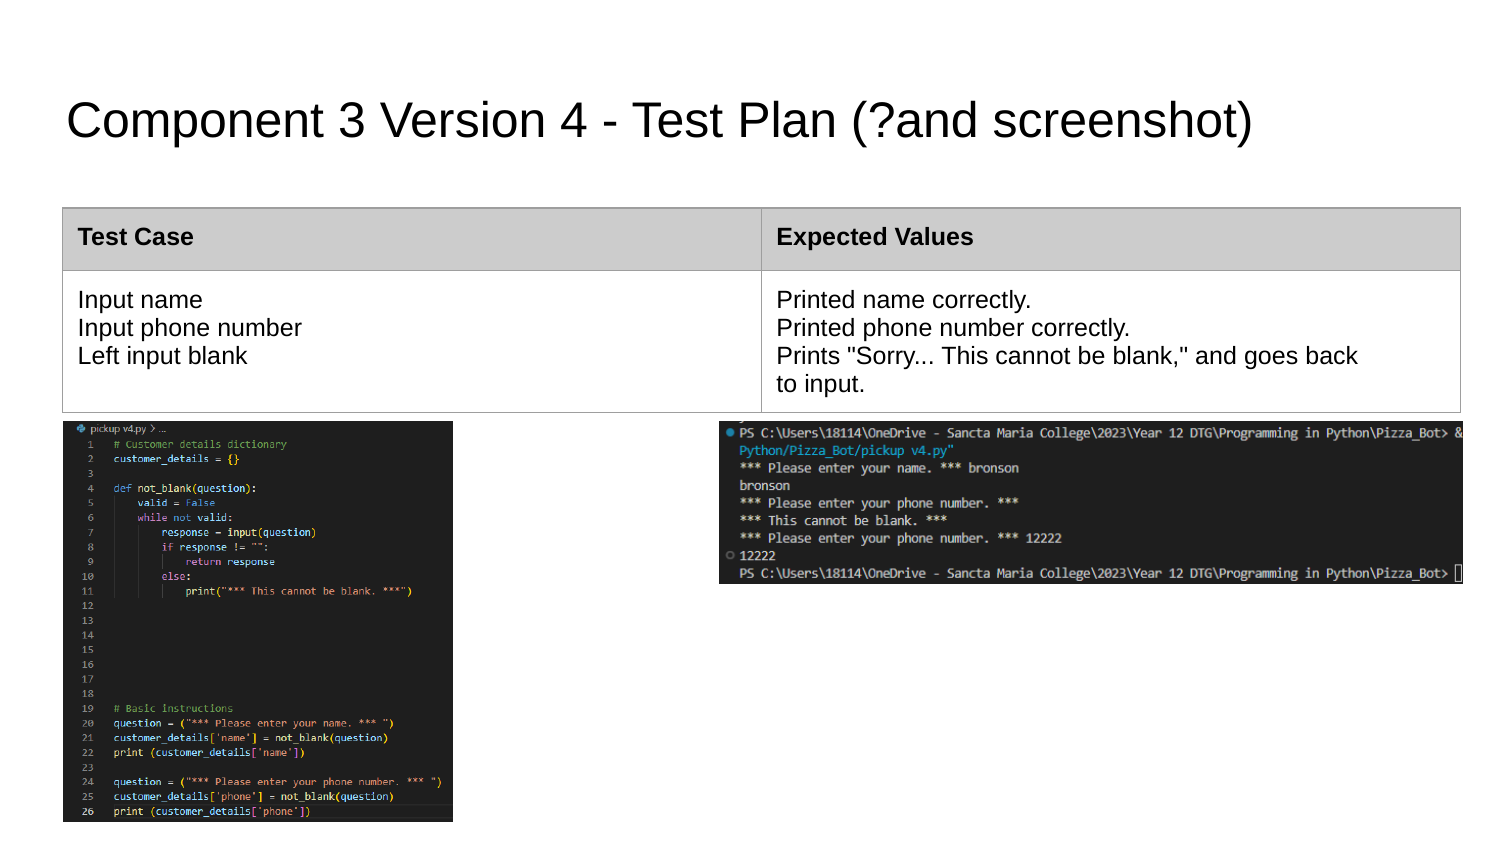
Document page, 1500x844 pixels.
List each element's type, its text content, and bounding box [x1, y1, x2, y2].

title Component 3 Version 4 - Test Plan (?and screenshot) [51, 72, 1449, 167]
table_header Expected Values [762, 209, 1460, 270]
picture [718, 421, 1463, 584]
table_cell Input name Input phone number Left input blank [63, 271, 761, 412]
picture [63, 421, 453, 822]
table_header Test Case [63, 209, 761, 270]
table_cell Printed name correctly. Printed phone number correctly. Prints "Sorry... This cannot be blank," and goes back to input. [762, 271, 1460, 412]
